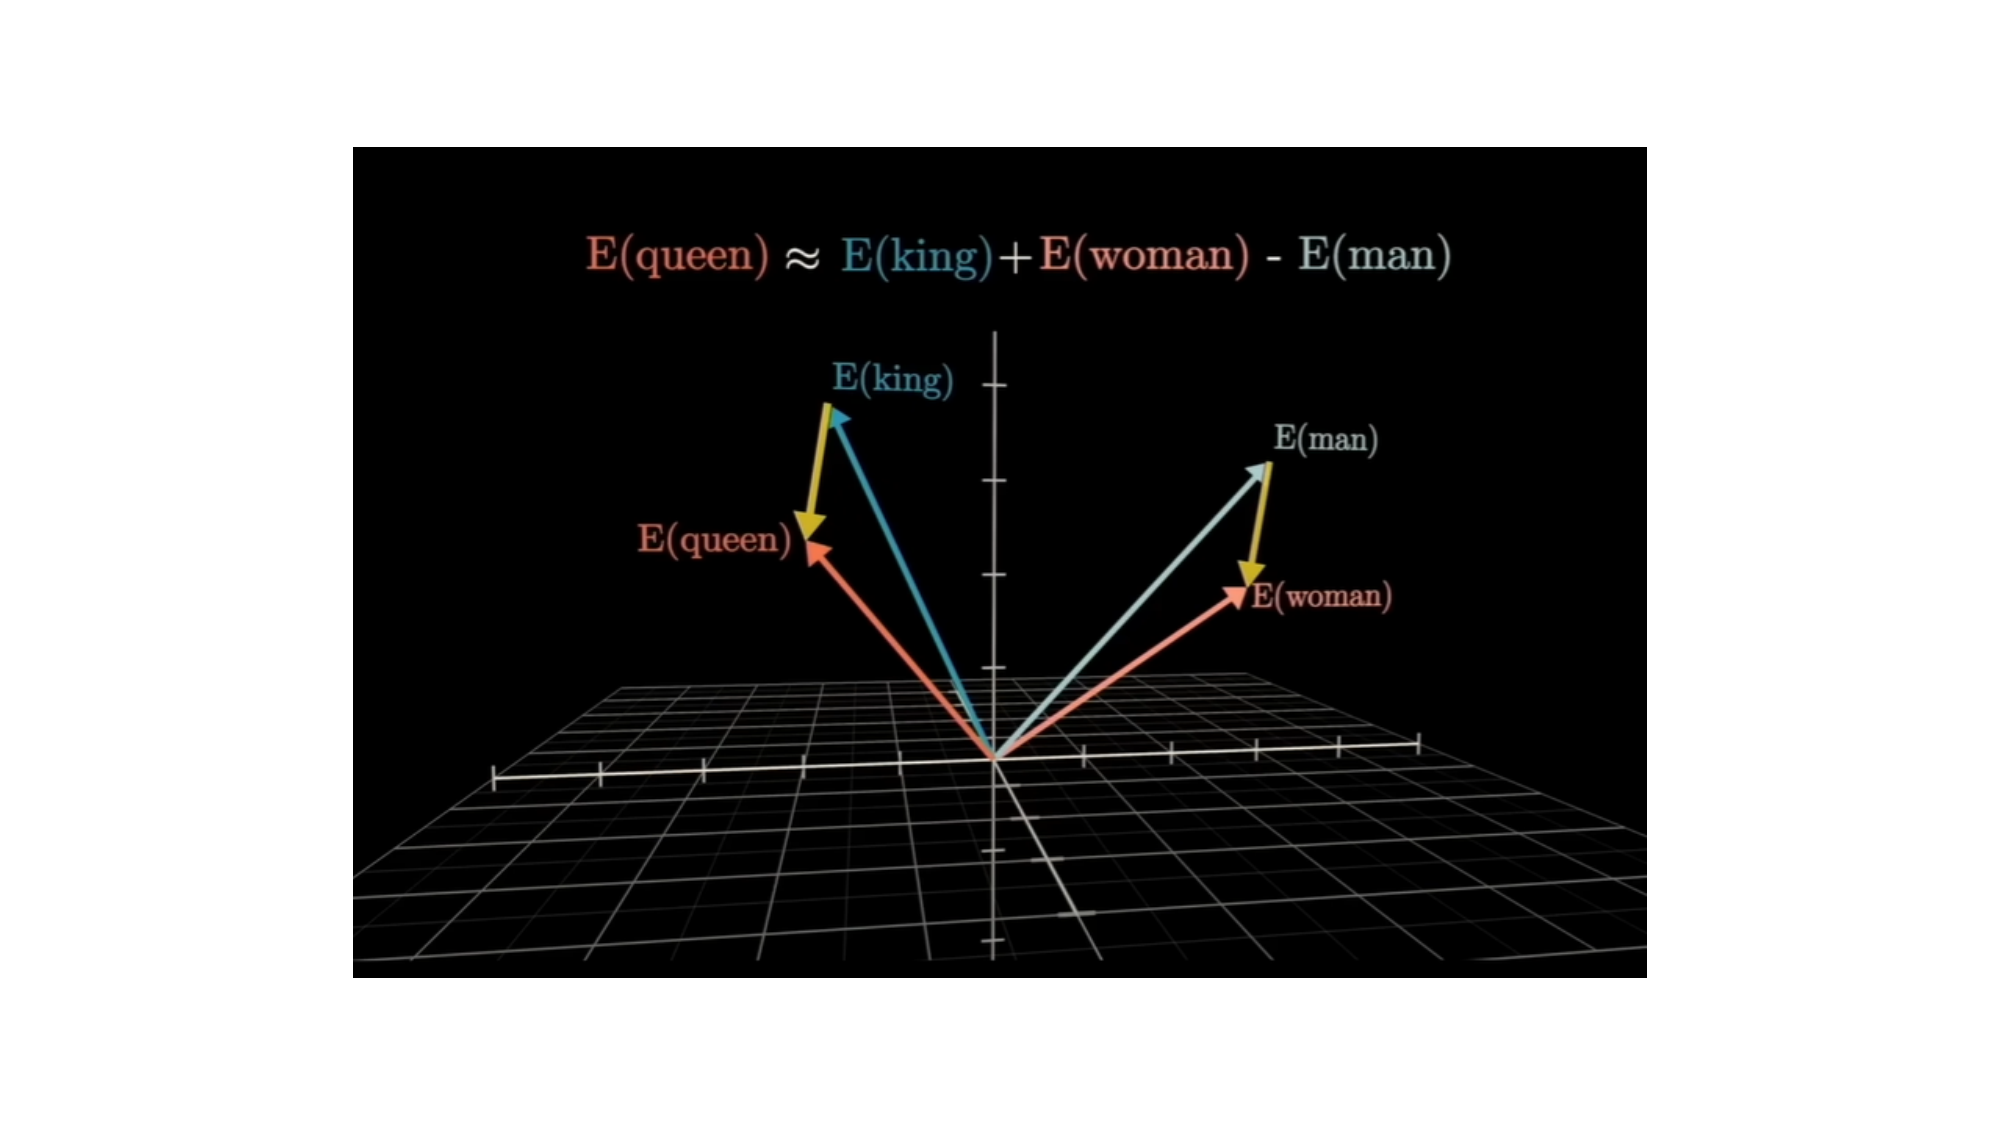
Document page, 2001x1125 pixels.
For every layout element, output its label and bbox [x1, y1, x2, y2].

picture [353, 147, 1647, 978]
